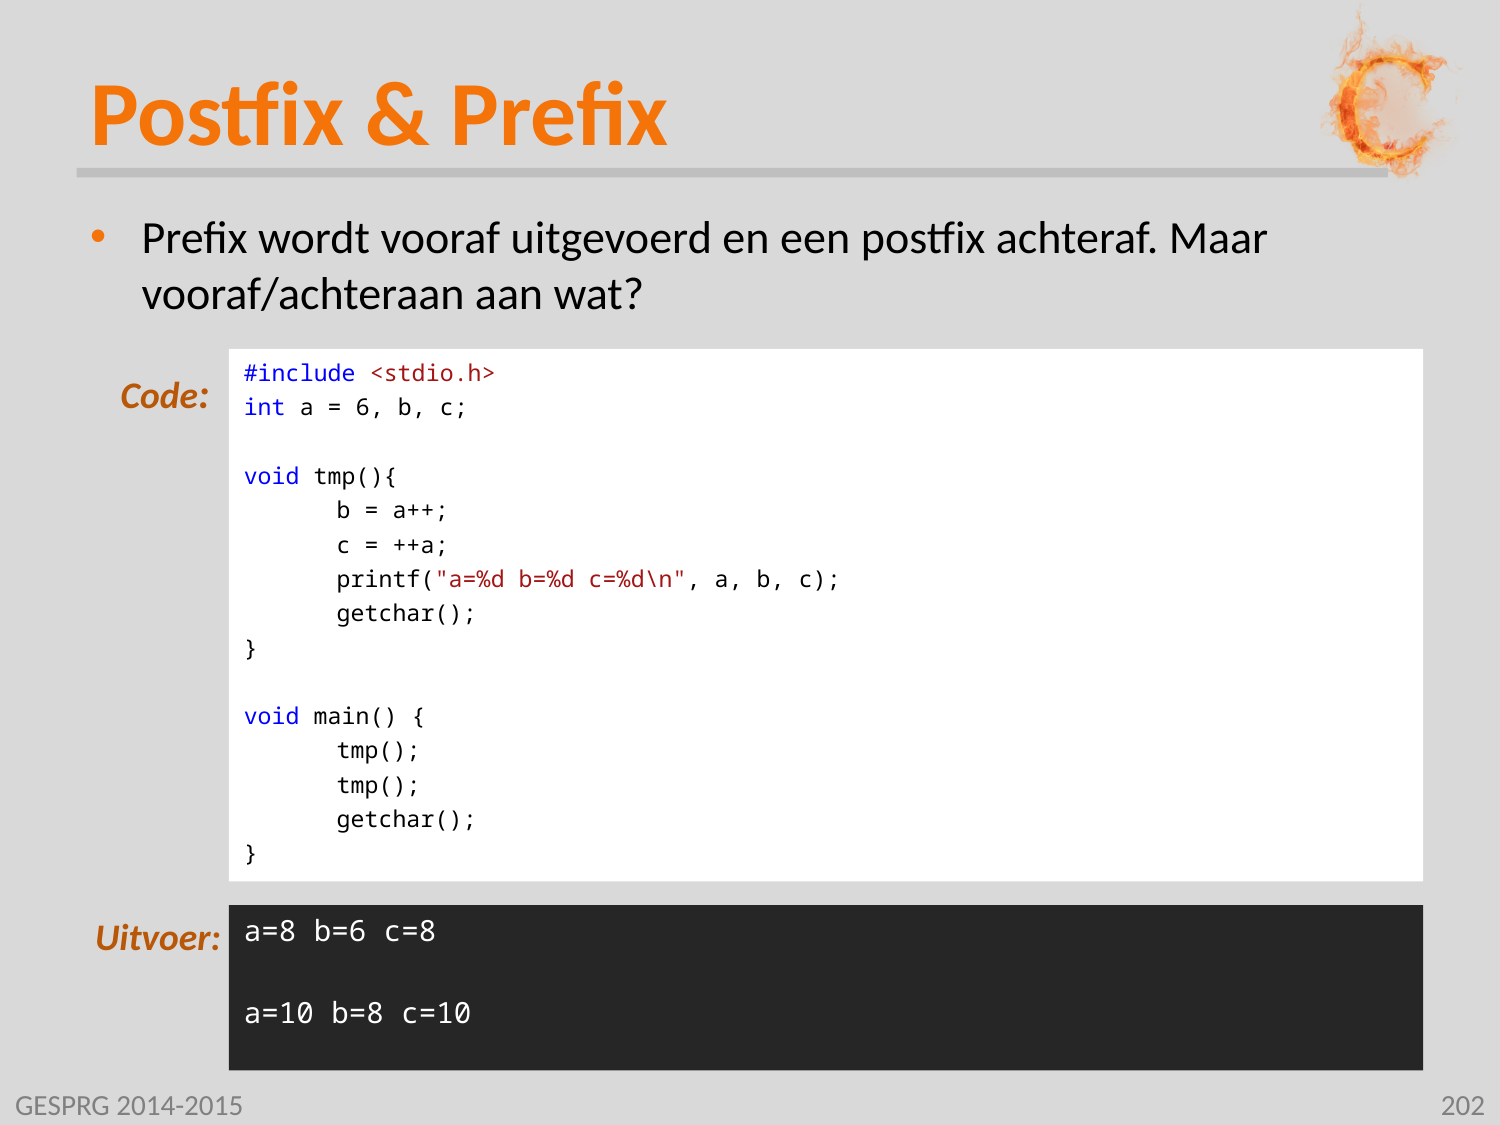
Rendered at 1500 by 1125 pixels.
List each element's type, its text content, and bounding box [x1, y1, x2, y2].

picture [1316, 0, 1471, 185]
slide_number GESPRG 2014-2015 [0, 1082, 350, 1125]
list a=8 b=6 c=8 a=10 b=8 c=10 [228, 905, 1424, 1071]
title Postfix & Prefix [75, 45, 1425, 173]
list Prefix wordt vooraf uitgevoerd en een postfix achteraf. Maar vooraf/achteraan aan wat? [75, 200, 1425, 327]
slide_number 202 [1149, 1082, 1500, 1125]
list #include <stdio.h> int a = 6, b, c; void tmp(){ b = a++; c = ++a; printf("a=%d b=%d c=%d\n", a, b, c); getchar(); } void main() { tmp(); tmp(); getchar(); } [228, 348, 1424, 882]
